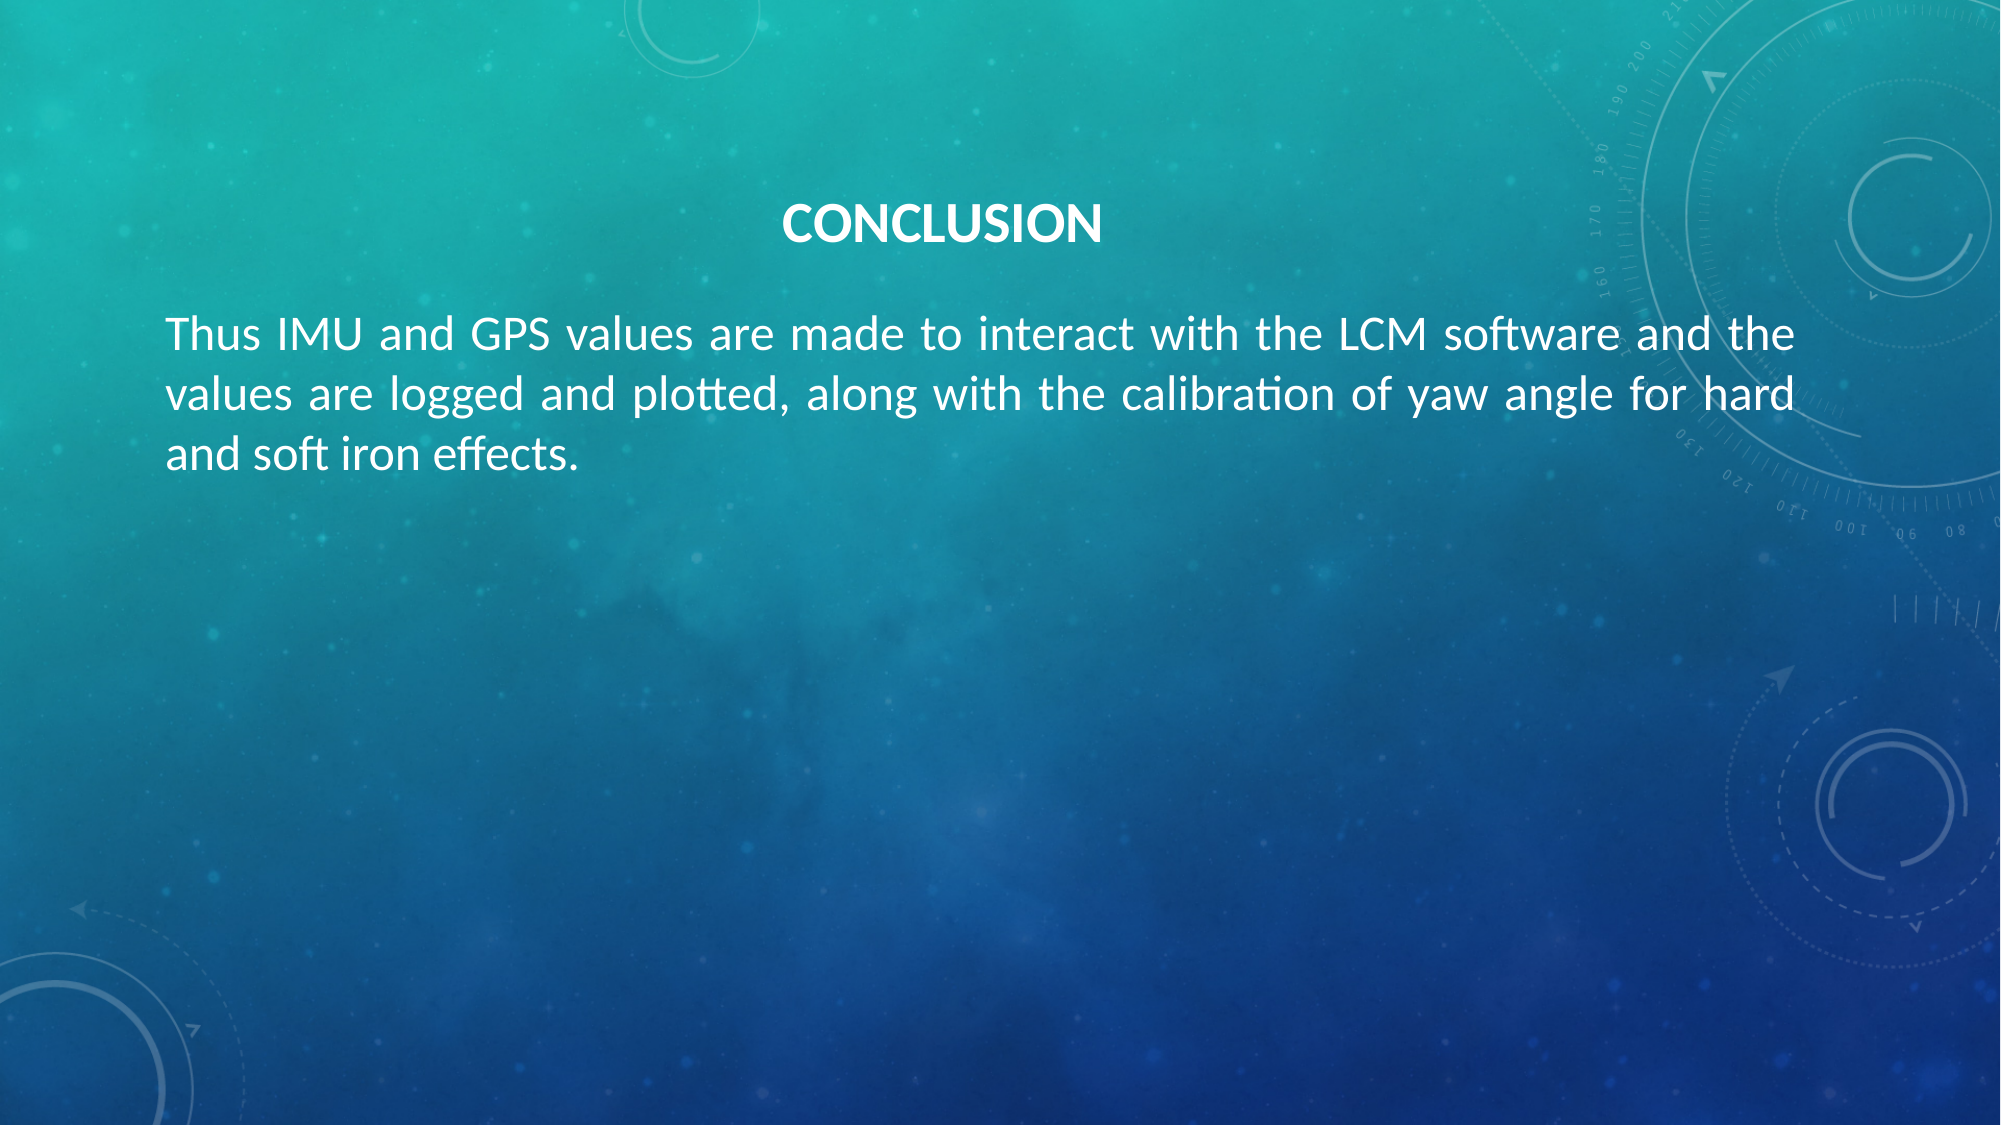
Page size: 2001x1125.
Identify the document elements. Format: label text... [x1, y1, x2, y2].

title CONCLUSION [112, 99, 1775, 339]
list Thus IMU and GPS values are made to interact with the LCM software and the values are logged and plotted, along with the calibration of yaw angle for hard and soft iron effects. [150, 219, 1812, 642]
picture [0, 0, 2001, 1125]
